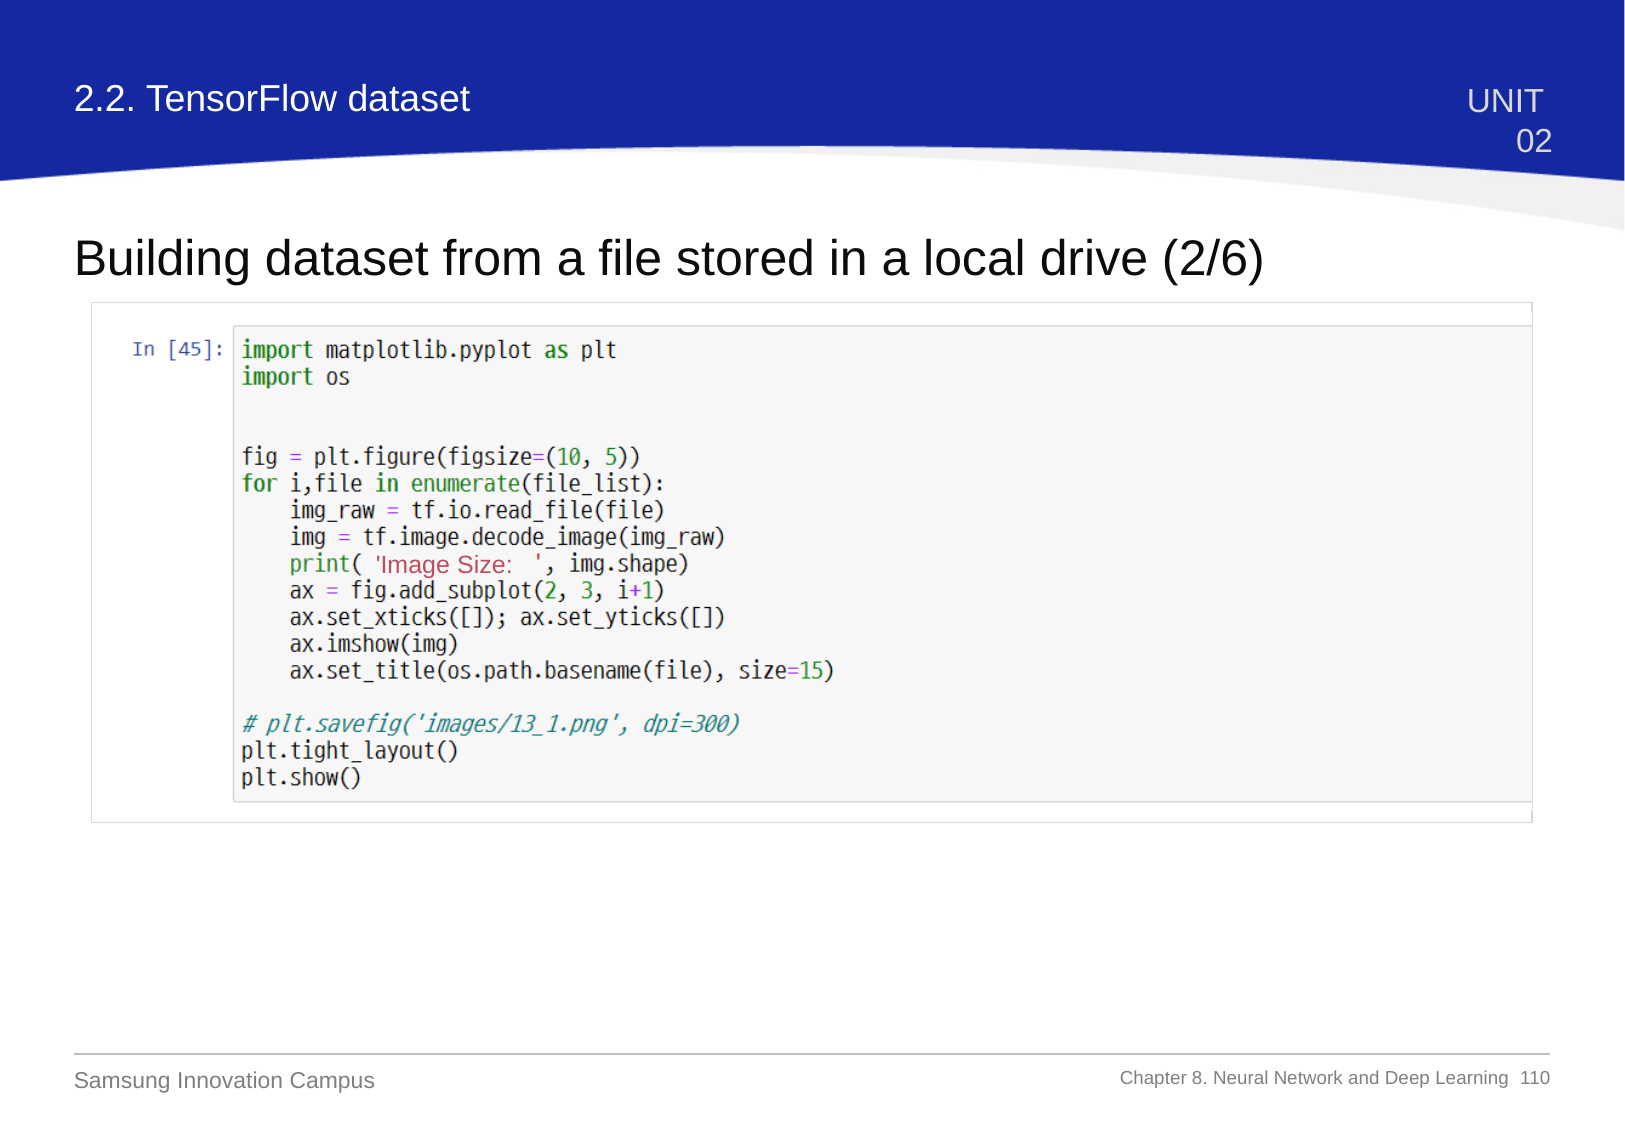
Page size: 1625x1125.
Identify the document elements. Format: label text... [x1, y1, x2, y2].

text_box [91, 302, 1533, 823]
picture [0, 0, 1625, 1125]
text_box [73, 73, 1554, 120]
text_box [101, 311, 1533, 811]
text_box Building dataset from a file stored in a local drive (2/6) [73, 225, 1551, 286]
